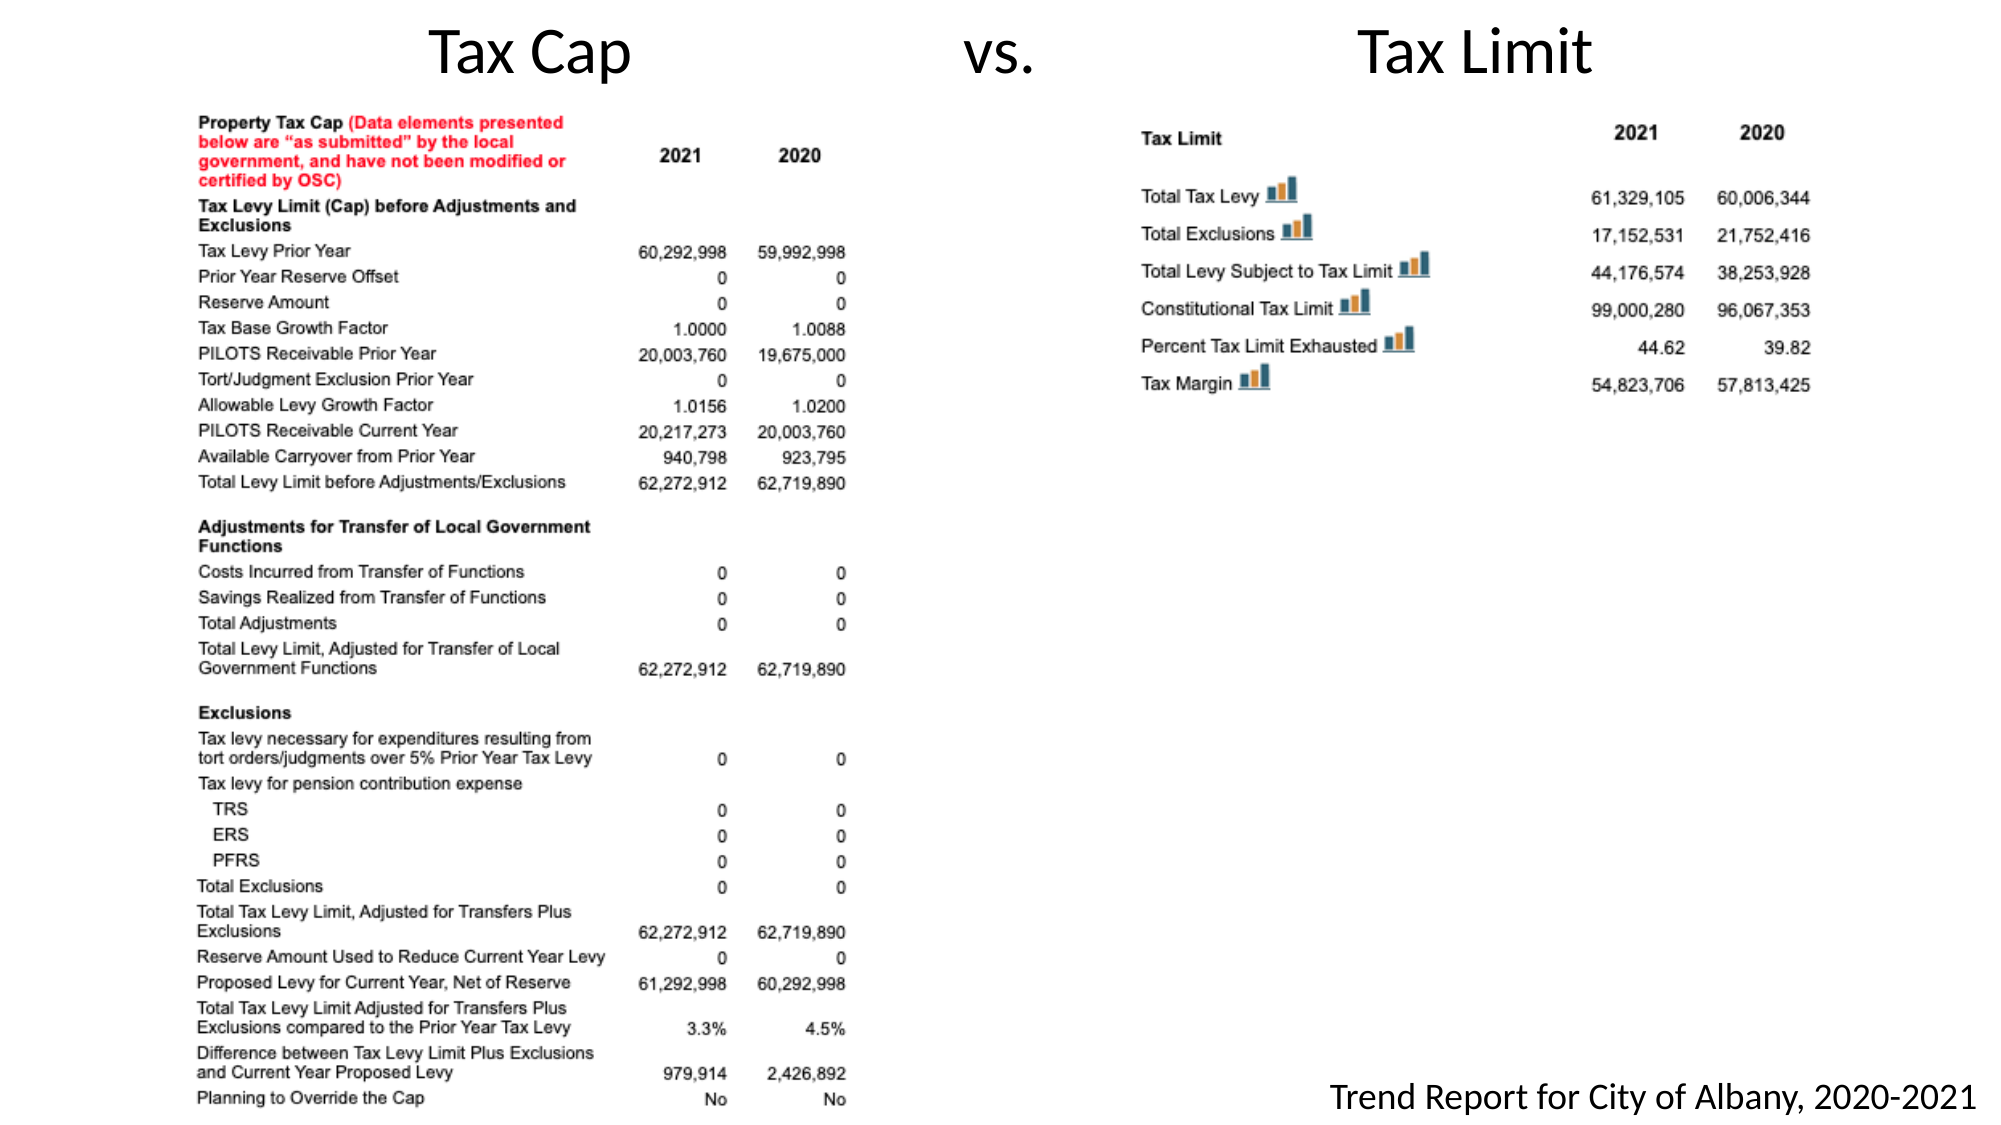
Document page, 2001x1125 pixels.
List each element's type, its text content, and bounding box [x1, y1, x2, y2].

picture [1128, 0, 1823, 409]
text_box vs. [872, 0, 1128, 95]
text_box Trend Report for City of Albany, 2020-2021 [1314, 1064, 2000, 1125]
picture [189, 0, 872, 1125]
